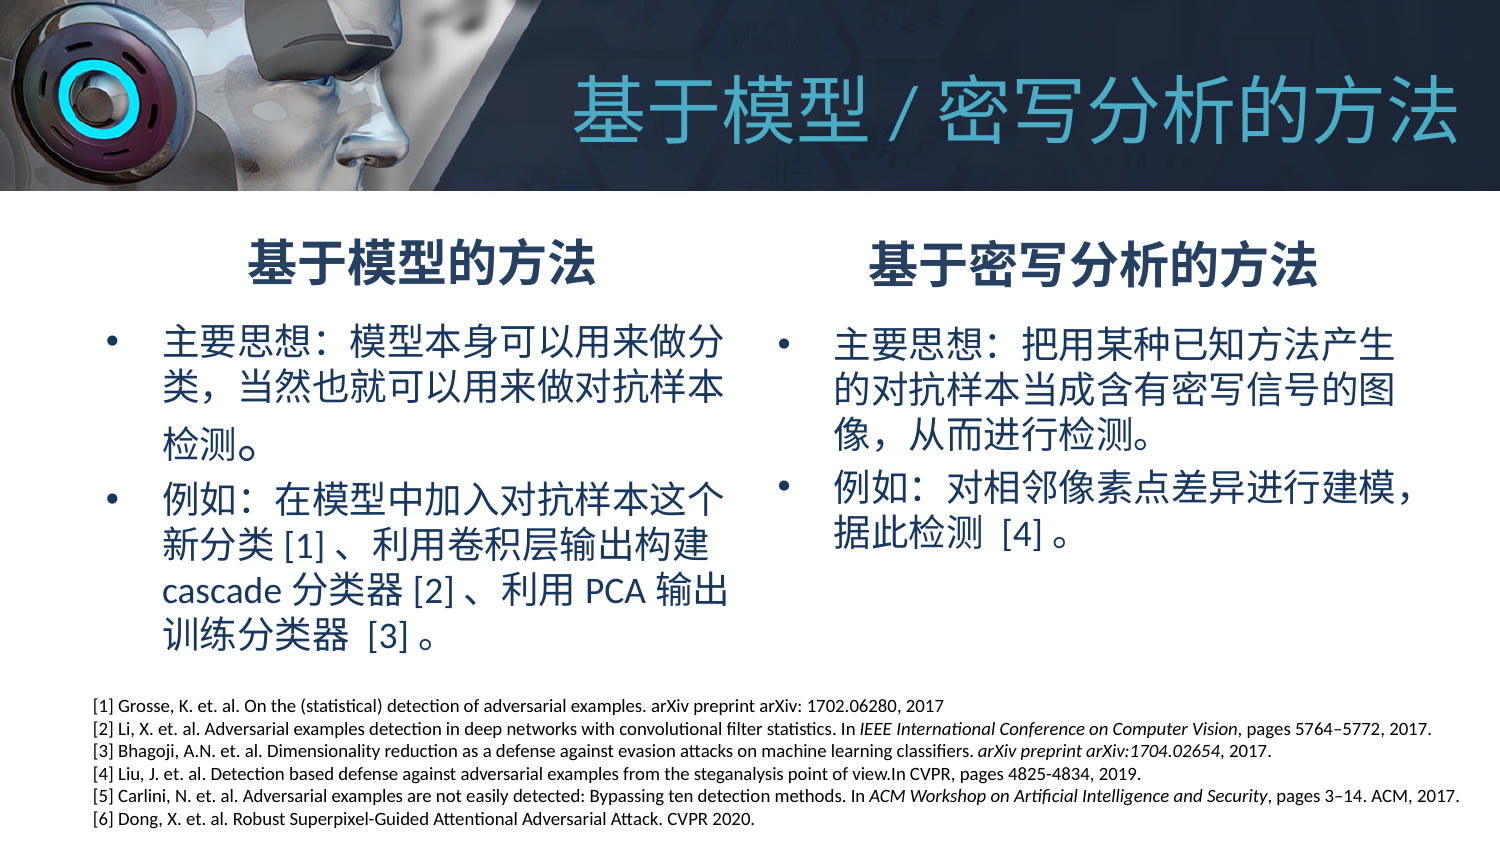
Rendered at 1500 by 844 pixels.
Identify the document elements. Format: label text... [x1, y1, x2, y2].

picture [0, 0, 1500, 844]
list 基于模型的方法 [90, 220, 754, 299]
list 主要思想：把用某种已知方法产生的对抗样本当成含有密写信号的图像，从而进行检测。 例如：对相邻像素点差异进行建模，据此检测 [4]。 [762, 313, 1426, 686]
text_box [1] Grosse, K. et. al. On the (statistical) detection of adversarial examples. arXiv preprint arXiv: 1702.06280, 2017 [2] Li, X. et. al. Adversarial examples detection in deep networks with convolutional filter statistics. In IEEE International Conference on Computer Vision, pages 5764–5772, 2017. [3] Bhagoji, A.N. et. al. Dimensionality reduction as a defense against evasion attacks on machine learning classifiers. arXiv preprint arXiv:1704.02654, 2017. [4] Liu, J. et. al. Detection based defense against adversarial examples from the steganalysis point of view.In CVPR, pages 4825-4834, 2019. [5] Carlini, N. et. al. Adversarial examples are not easily detected: Bypassing ten detection methods. In ACM Workshop on Artificial Intelligence and Security, pages 3–14. ACM, 2017. [6] Dong, X. et. al. Robust Superpixel-Guided Attentional Adversarial Attack. CVPR 2020. [78, 686, 1500, 837]
list 基于密写分析的方法 [762, 222, 1426, 302]
title 基于模型/密写分析的方法 [123, 46, 1477, 172]
list 主要思想：模型本身可以用来做分类，当然也就可以用来做对抗样本检测。 例如：在模型中加入对抗样本这个新分类[1]、利用卷积层输出构建cascade分类器[2]、利用PCA输出训练分类器 [3]。 [90, 310, 754, 685]
